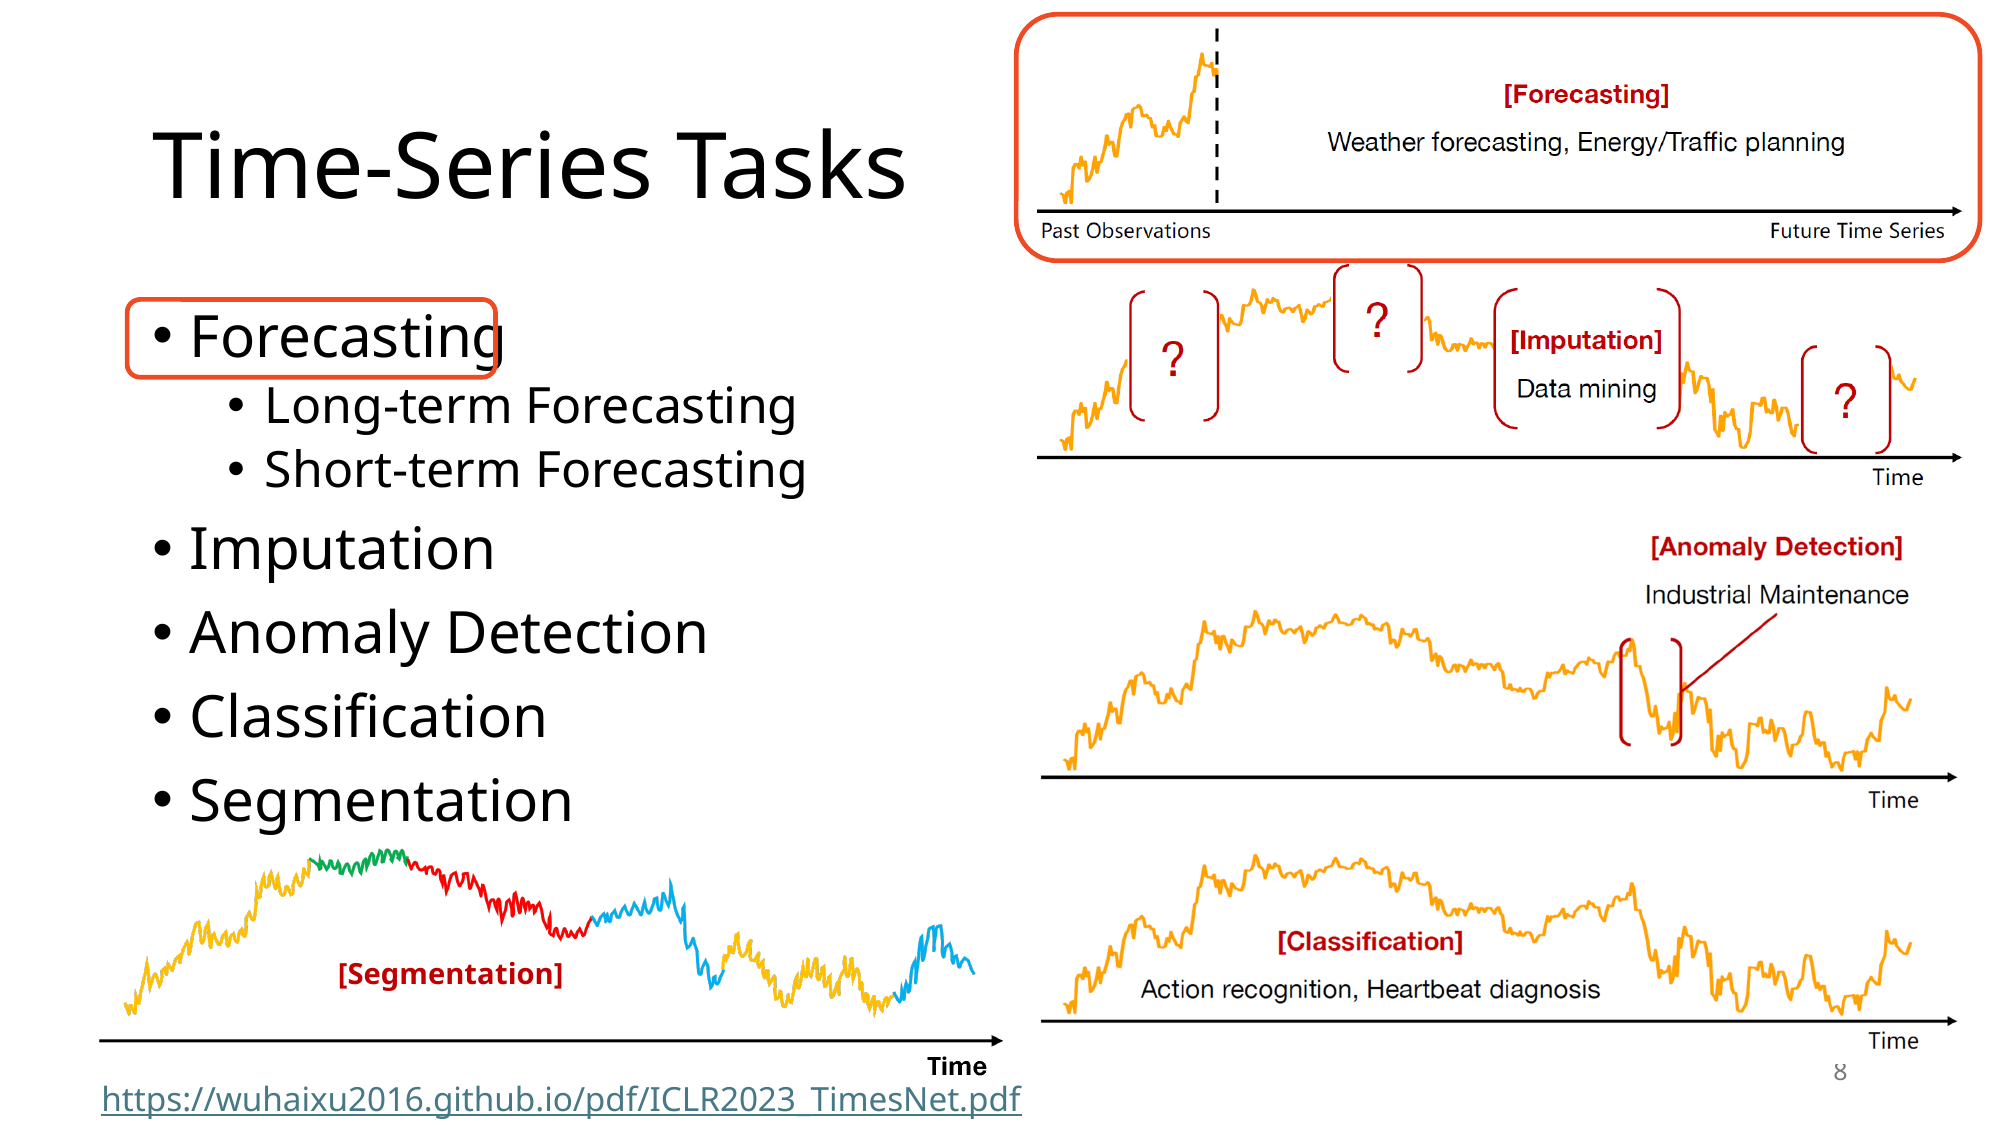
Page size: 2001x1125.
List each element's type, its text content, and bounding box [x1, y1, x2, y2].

text_box [125, 297, 498, 379]
picture [1020, 518, 1966, 1065]
title Time-Series Tasks [137, 59, 1015, 278]
text_box [1033, 12, 1963, 20]
picture [1015, 20, 1981, 498]
list Forecasting Long-term Forecasting Short-term Forecasting Imputation Anomaly Detection Classification Segmentation [137, 299, 1863, 1014]
text_box https://wuhaixu2016.github.io/pdf/ICLR2023_TimesNet.pdf [86, 1070, 1037, 1125]
picture [99, 848, 1015, 1099]
slide_number 8 [1412, 1065, 1863, 1103]
